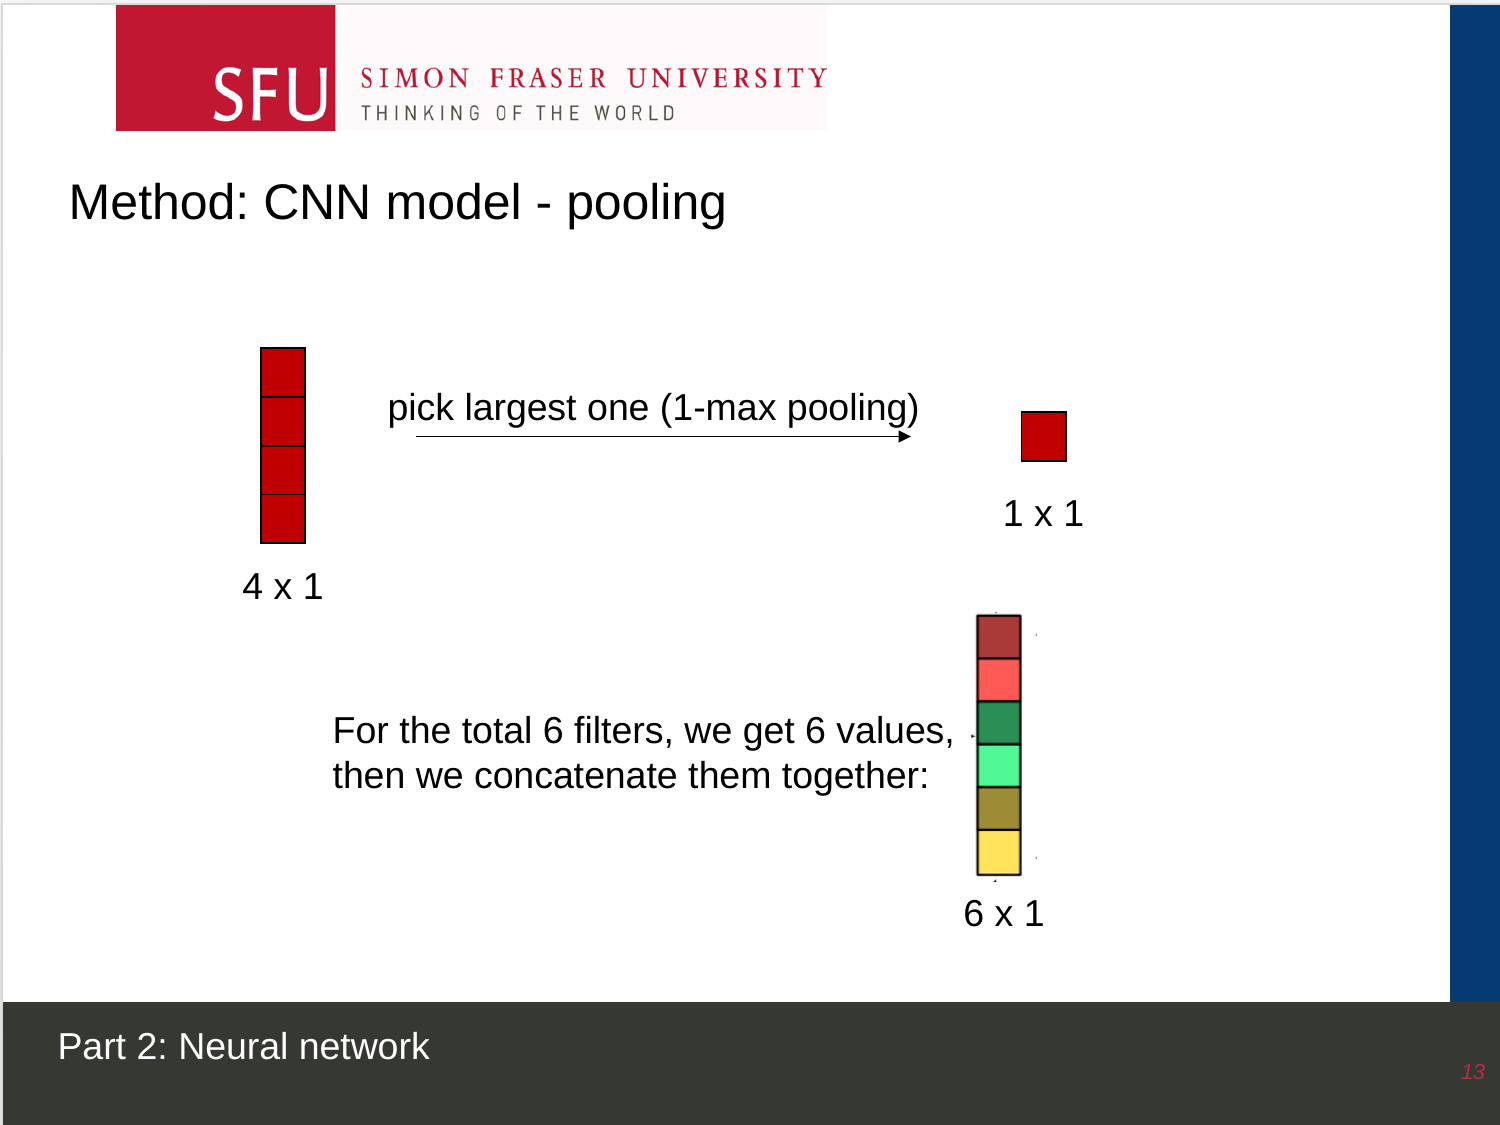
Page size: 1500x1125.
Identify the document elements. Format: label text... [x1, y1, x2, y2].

text_box 4 x 1 [227, 554, 339, 615]
table_header [262, 349, 304, 396]
text_box pick largest one (1-max pooling) [372, 375, 935, 436]
text_box For the total 6 filters, we get 6 values, then we concatenate them together: [317, 698, 966, 804]
table_cell [262, 495, 304, 542]
text_box 6 x 1 [948, 881, 1060, 941]
text_box 1 x 1 [988, 481, 1100, 542]
picture [0, 0, 1500, 1125]
table_cell [262, 447, 304, 494]
slide_number 13 [1274, 1049, 1500, 1101]
text_box Method: CNN model - pooling [54, 162, 743, 237]
table_header [1022, 413, 1065, 460]
text_box Part 2: Neural network [42, 1014, 445, 1075]
table_cell [262, 398, 304, 445]
